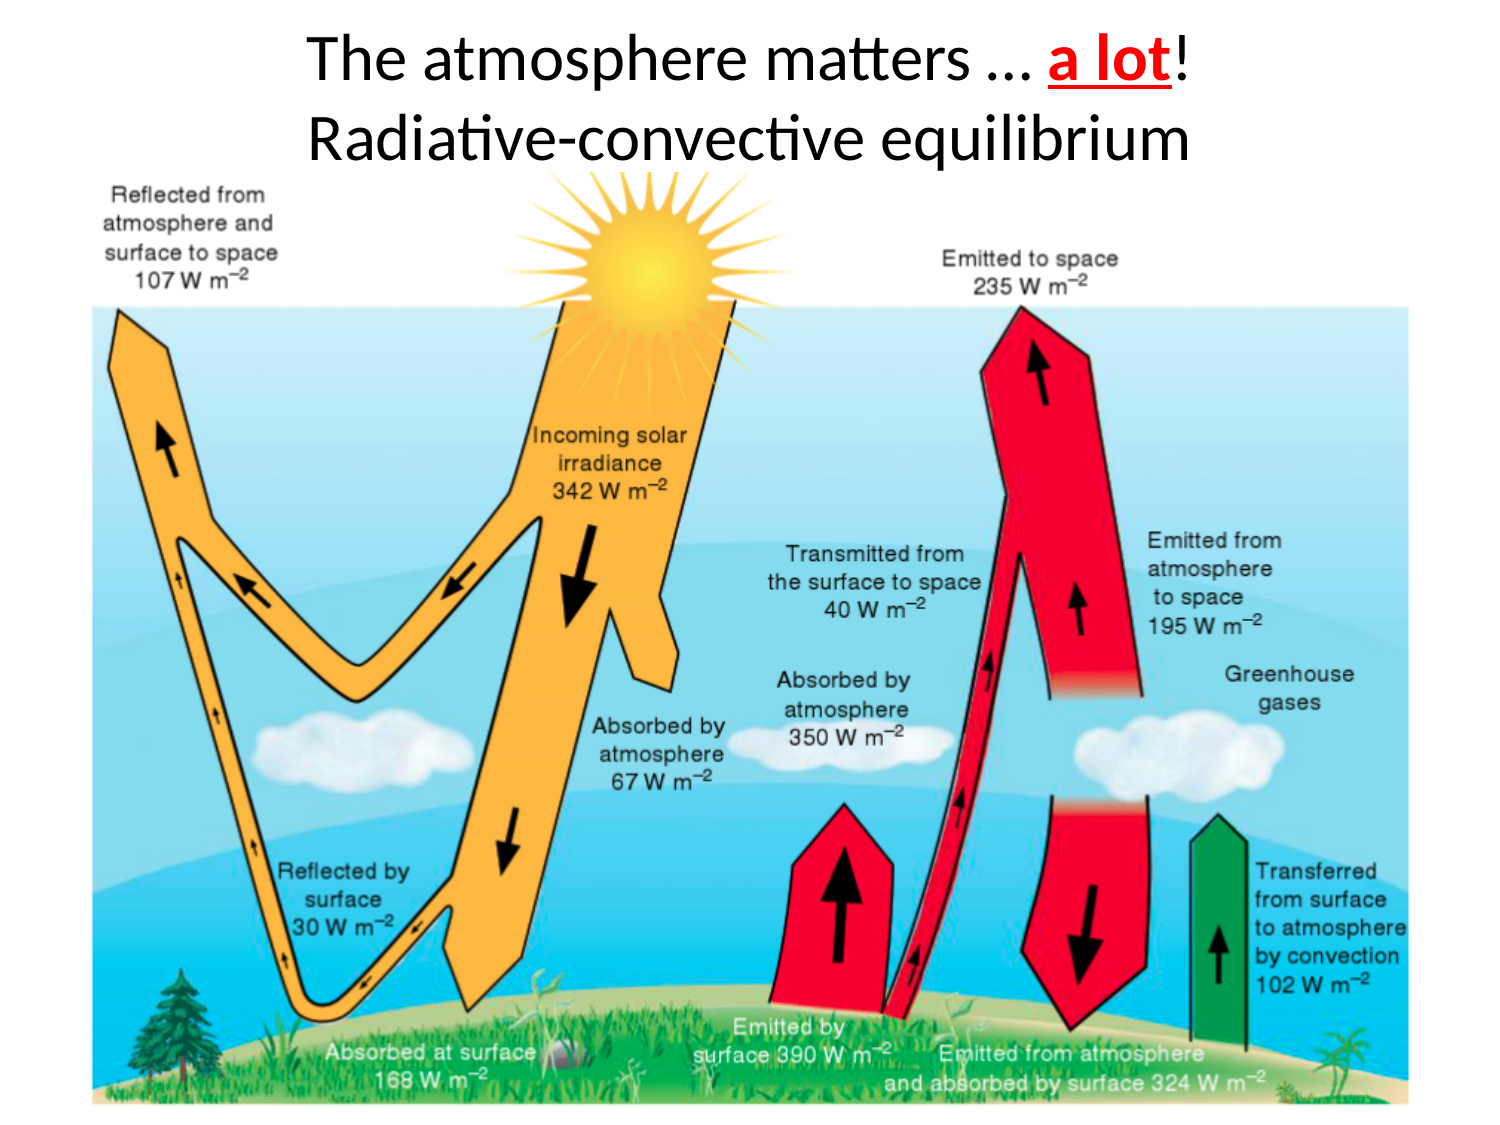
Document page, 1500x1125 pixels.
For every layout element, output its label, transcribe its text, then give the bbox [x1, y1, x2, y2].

title The atmosphere matters … a lot! Radiative-convective equilibrium [75, 0, 1425, 164]
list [74, 164, 1426, 1125]
